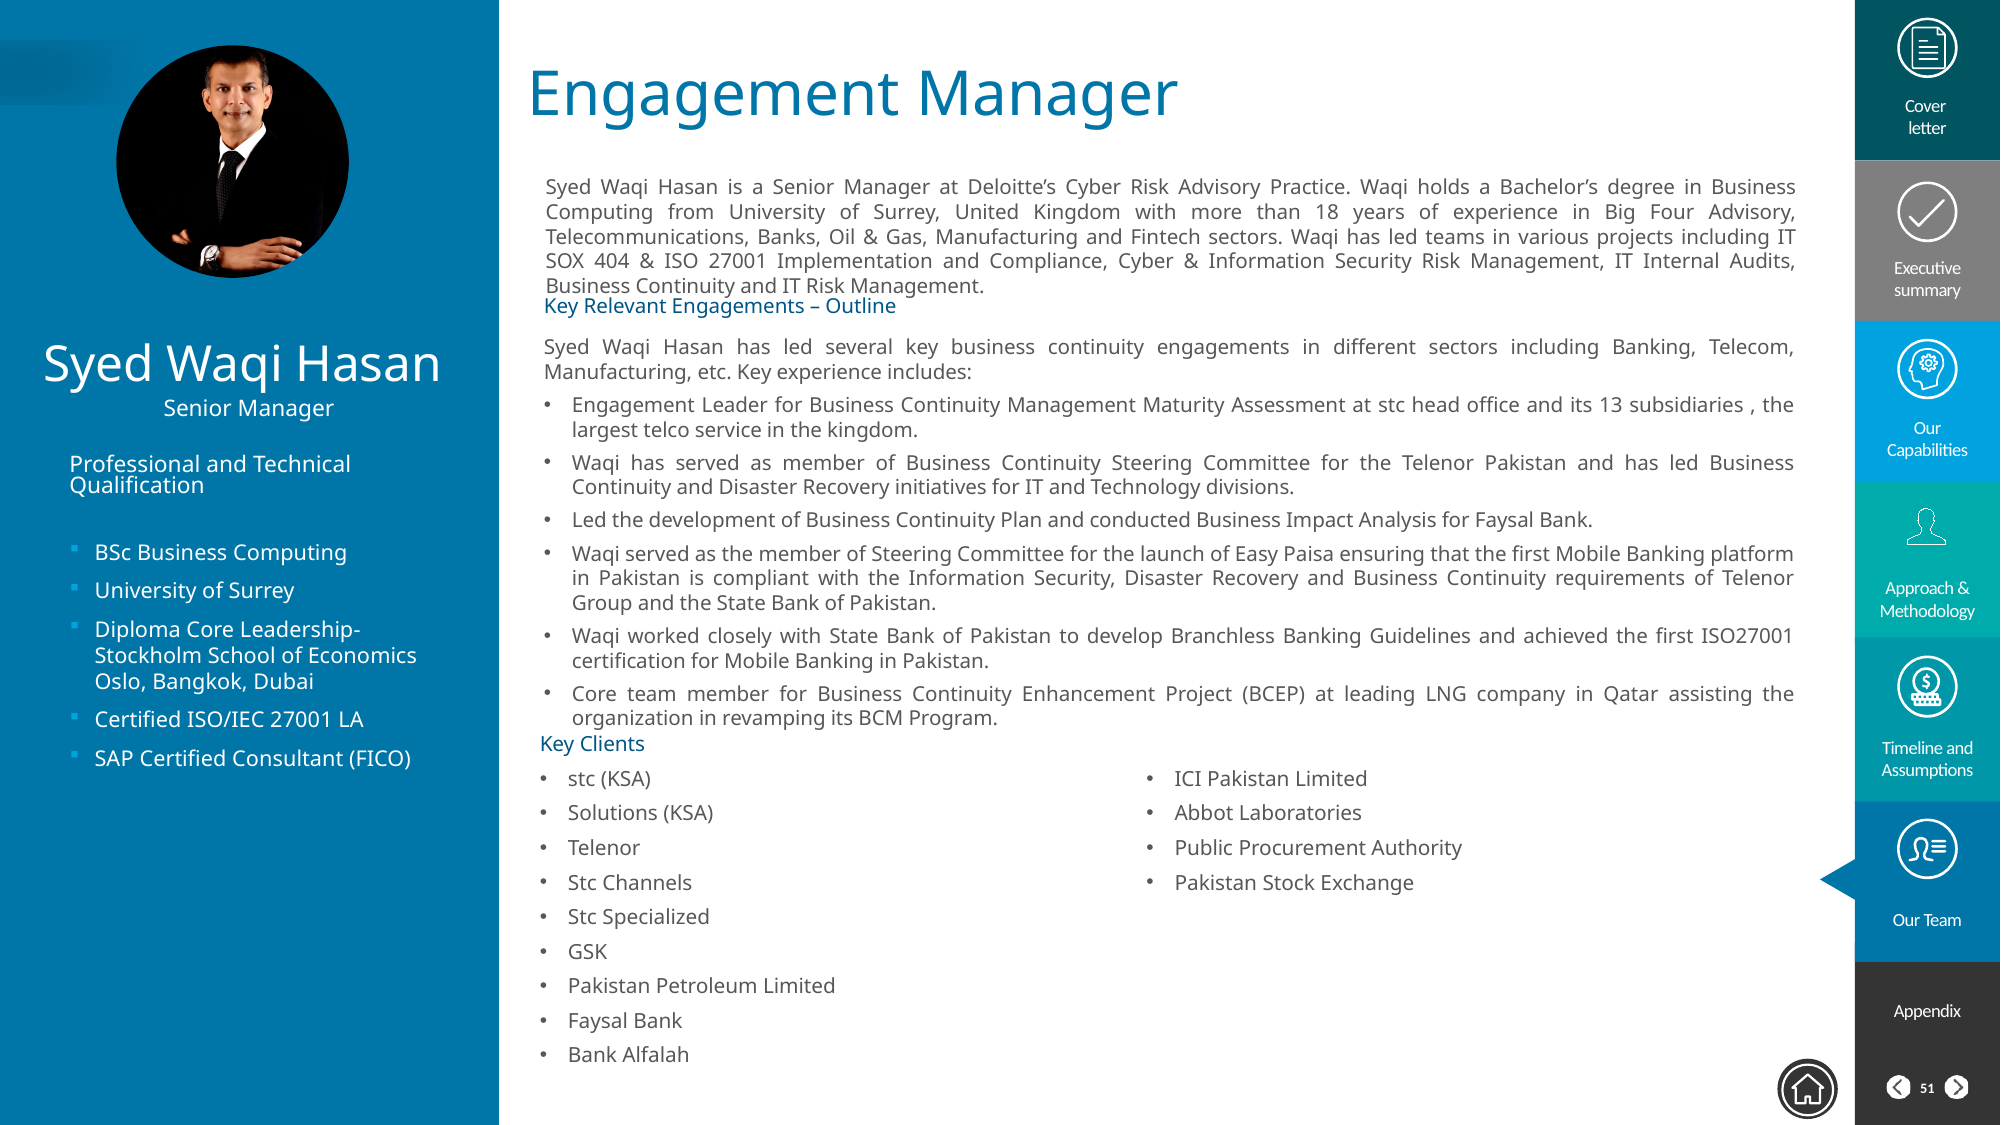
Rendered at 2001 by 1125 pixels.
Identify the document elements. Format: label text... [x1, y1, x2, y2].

text_box Key Relevant Engagements – Outline Syed Waqi Hasan has led several key business continuity engagements in different sectors including Banking, Telecom, Manufacturing, etc. Key experience includes: Engagement Leader for Business Continuity Management Maturity Assessment at stc head office and its 13 subsidiaries , the largest telco service in the kingdom. Waqi has served as member of Business Continuity Steering Committee for the Telenor Pakistan and has led Business Continuity and Disaster Recovery initiatives for IT and Technology divisions. Led the development of Business Continuity Plan and conducted Business Impact Analysis for Faysal Bank. Waqi served as the member of Steering Committee for the launch of Easy Paisa ensuring that the first Mobile Banking platform in Pakistan is compliant with the Information Security, Disaster Recovery and Business Continuity requirements of Telenor Group and the State Bank of Pakistan. Waqi worked closely with State Bank of Pakistan to develop Branchless Banking Guidelines and achieved the first ISO27001 certification for Mobile Banking in Pakistan. Core team member for Business Continuity Enhancement Project (BCEP) at leading LNG company in Qatar assisting the organization in revamping its BCM Program. [526, 284, 1796, 720]
table_header Key Clients stc (KSA) Solutions (KSA) Telenor Stc Channels Stc Specialized GSK Pakistan Petroleum Limited Faysal Bank Bank Alfalah [528, 725, 1135, 1071]
picture [1944, 1075, 1969, 1099]
text_box [0, 0, 497, 1125]
text_box Professional and Technical Qualification BSc Business Computing University of Surrey Diploma Core Leadership-Stockholm School of Economics Oslo, Bangkok, Dubai Certified ISO/IEC 27001 LA SAP Certified Consultant (FICO) [54, 448, 444, 778]
picture [118, 47, 348, 277]
text_box Syed Waqi Hasan is a Senior Manager at Deloitte’s Cyber Risk Advisory Practice. Waqi holds a Bachelor’s degree in Business Computing from University of Surrey, United Kingdom with more than 18 years of experience in Big Four Advisory, Telecommunications, Banks, Oil & Gas, Manufacturing and Fintech sectors. Waqi has led teams in various projects including IT SOX 404 & ISO 27001 Implementation and Compliance, Cyber & Information Security Risk Management, IT Internal Audits, Business Continuity and IT Risk Management. [527, 165, 1798, 315]
picture [1886, 1075, 1911, 1099]
text_box [1817, 855, 1860, 903]
text_box Engagement Manager [527, 53, 1724, 131]
text_box Syed Waqi Hasan Senior Manager [14, 325, 484, 422]
table_header ICI Pakistan Limited Abbot Laboratories Public Procurement Authority Pakistan Stock Exchange [1135, 725, 1906, 1071]
